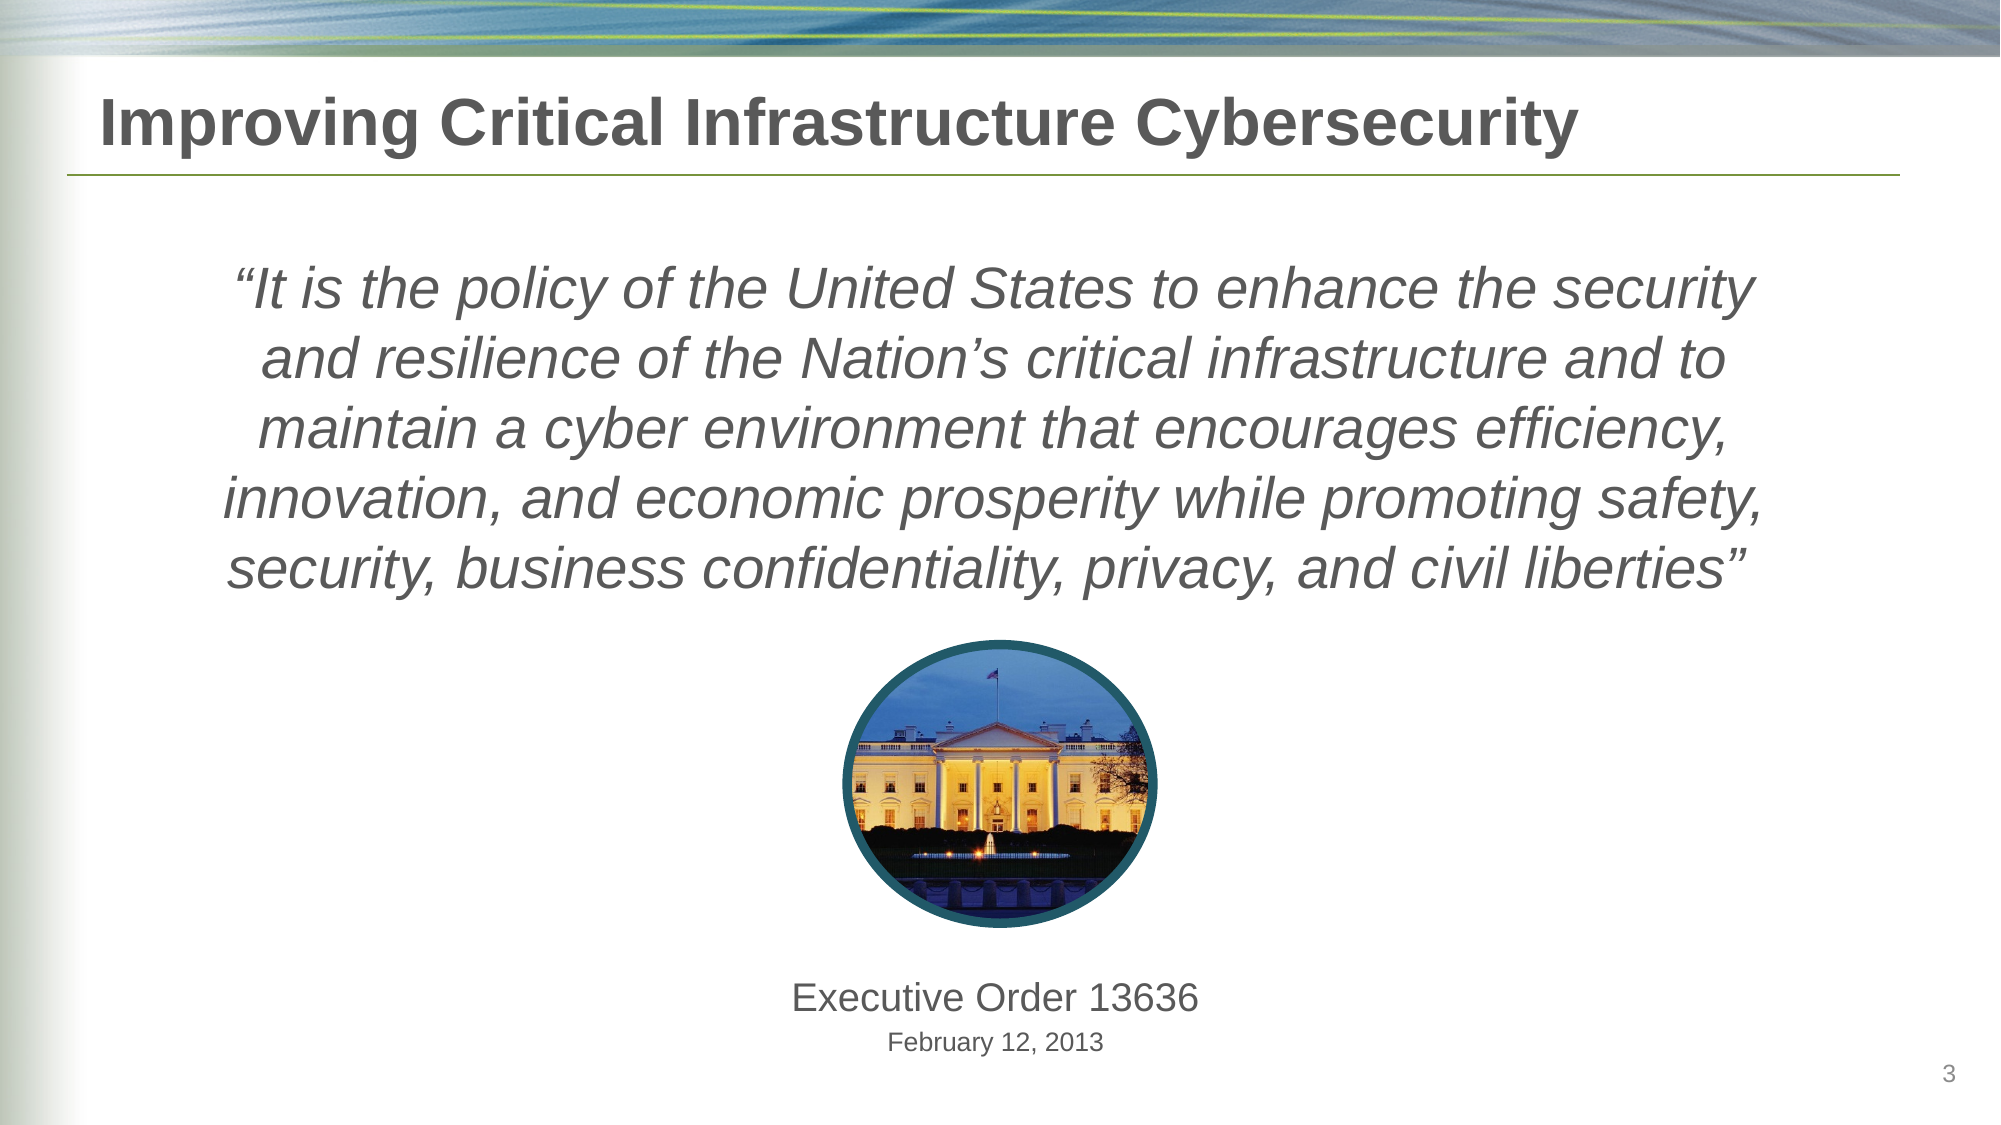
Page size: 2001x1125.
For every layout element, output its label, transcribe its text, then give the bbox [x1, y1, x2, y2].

picture [0, 0, 2000, 1125]
text_box [844, 642, 1156, 926]
list “It is the policy of the United States to enhance the security and resilience of the Nation’s critical infrastructure and to maintain a cyber environment that encourages efficiency, innovation, and economic prosperity while promoting safety, security, business confidentiality, privacy, and civil liberties” Executive Order 13636 February 12, 2013 [201, 242, 1790, 1103]
slide_number 3 [1621, 1042, 1972, 1103]
title Improving Critical Infrastructure Cybersecurity [84, 4, 1674, 167]
